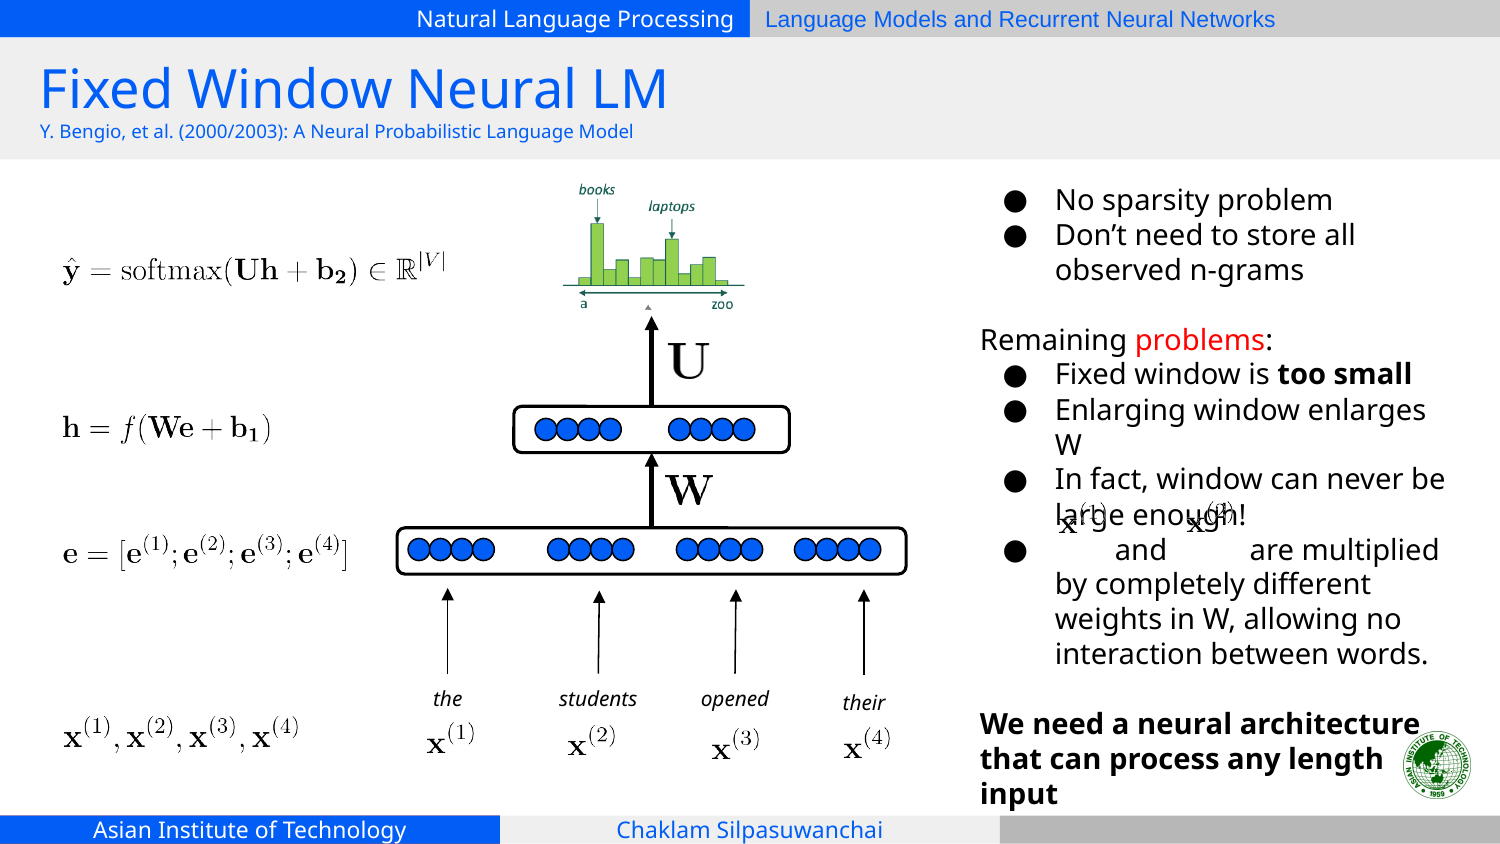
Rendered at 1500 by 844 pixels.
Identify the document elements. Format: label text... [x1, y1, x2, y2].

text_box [62, 406, 790, 529]
text_box No sparsity problem Don’t need to store all observed n-grams Remaining problems: Fixed window is too small Enlarging window enlarges W In fact, window can never be large enough! and are multiplied by completely different weights in W, allowing no interaction between words. We need a neural architecture that can process any length input [964, 166, 1475, 826]
title Fixed Window Neural LM Y. Bengio, et al. (2000/2003): A Neural Probabilistic Language Model [24, 37, 1475, 160]
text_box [62, 527, 907, 672]
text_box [1058, 501, 1234, 533]
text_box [62, 673, 927, 759]
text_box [62, 178, 745, 407]
